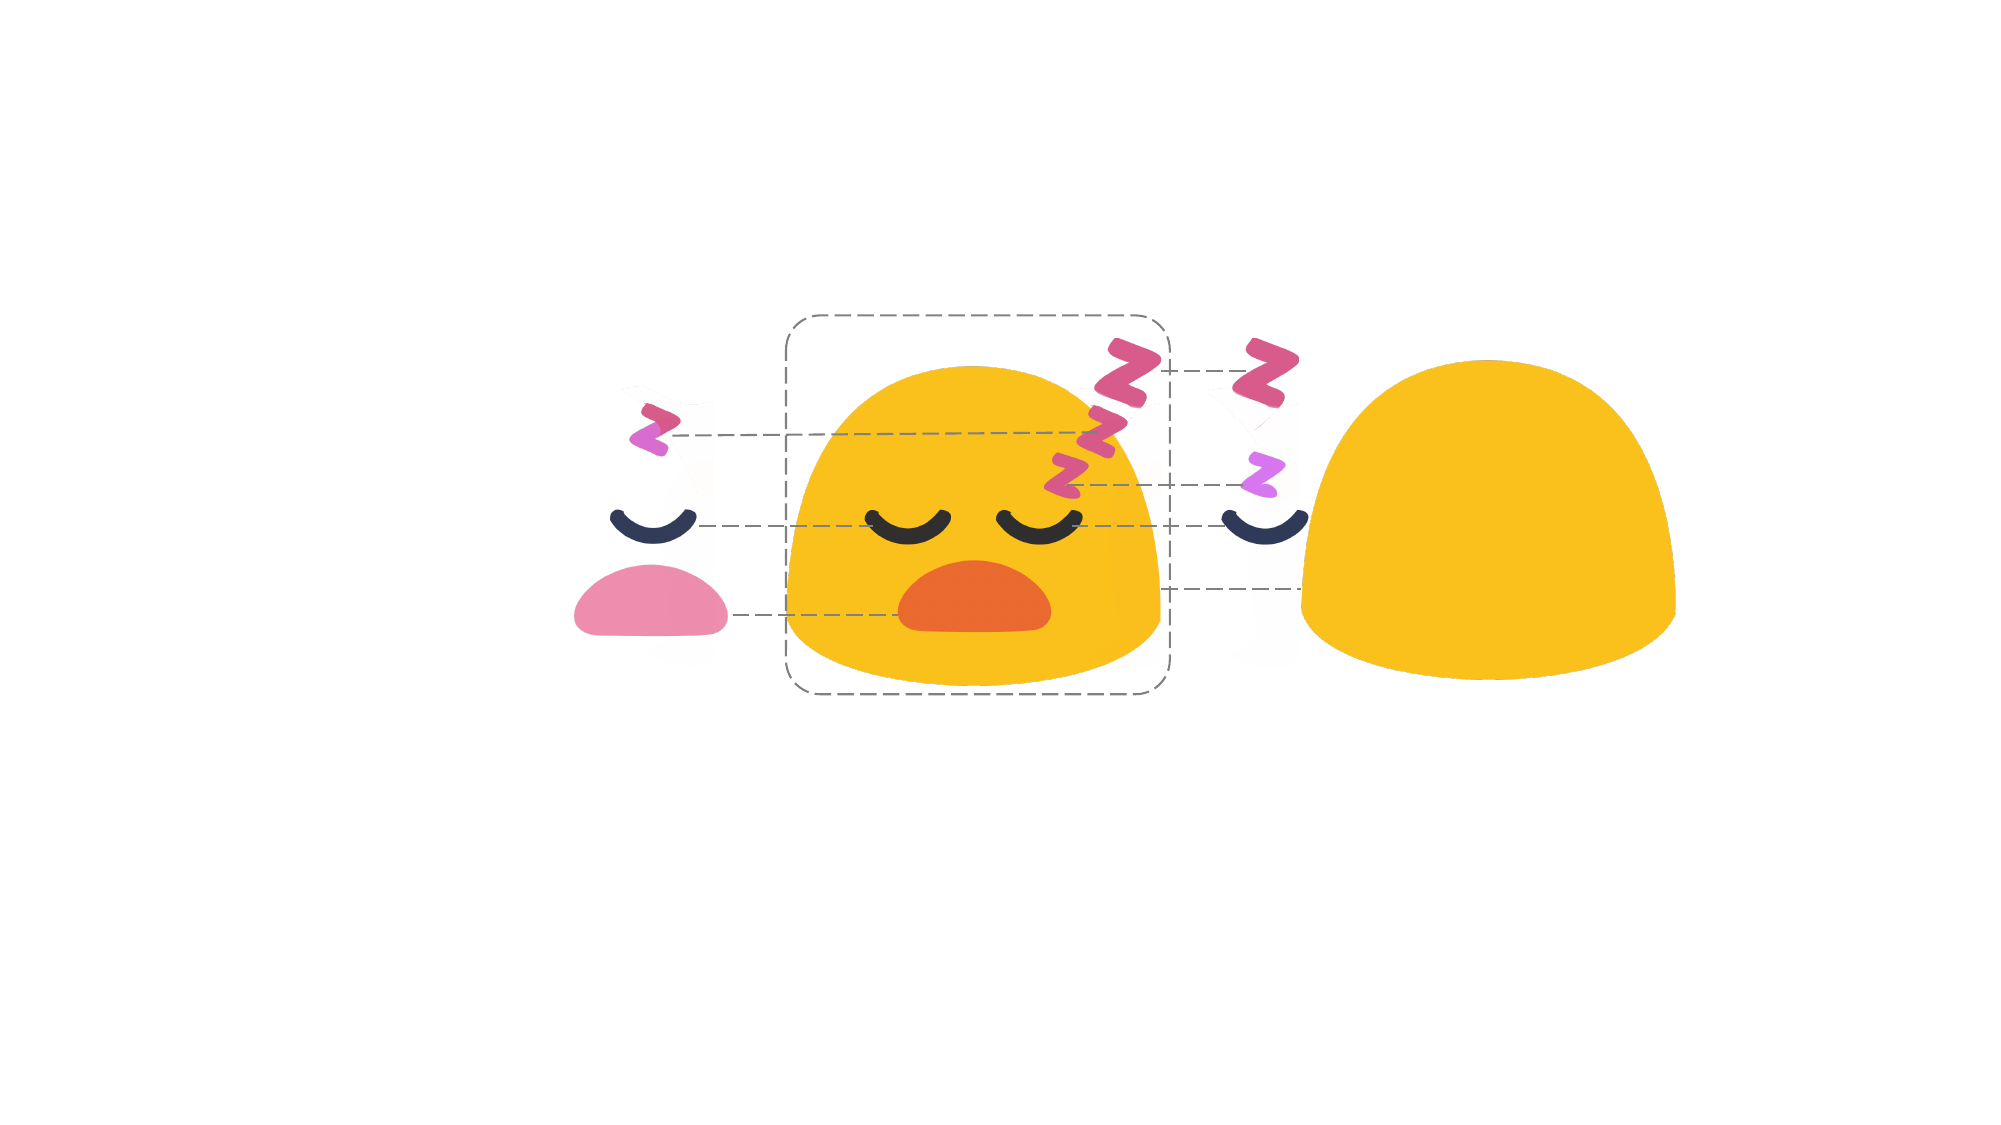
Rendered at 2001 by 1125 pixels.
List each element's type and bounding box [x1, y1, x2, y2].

text_box [672, 432, 1098, 436]
text_box [787, 314, 1169, 338]
picture [338, 332, 1676, 719]
